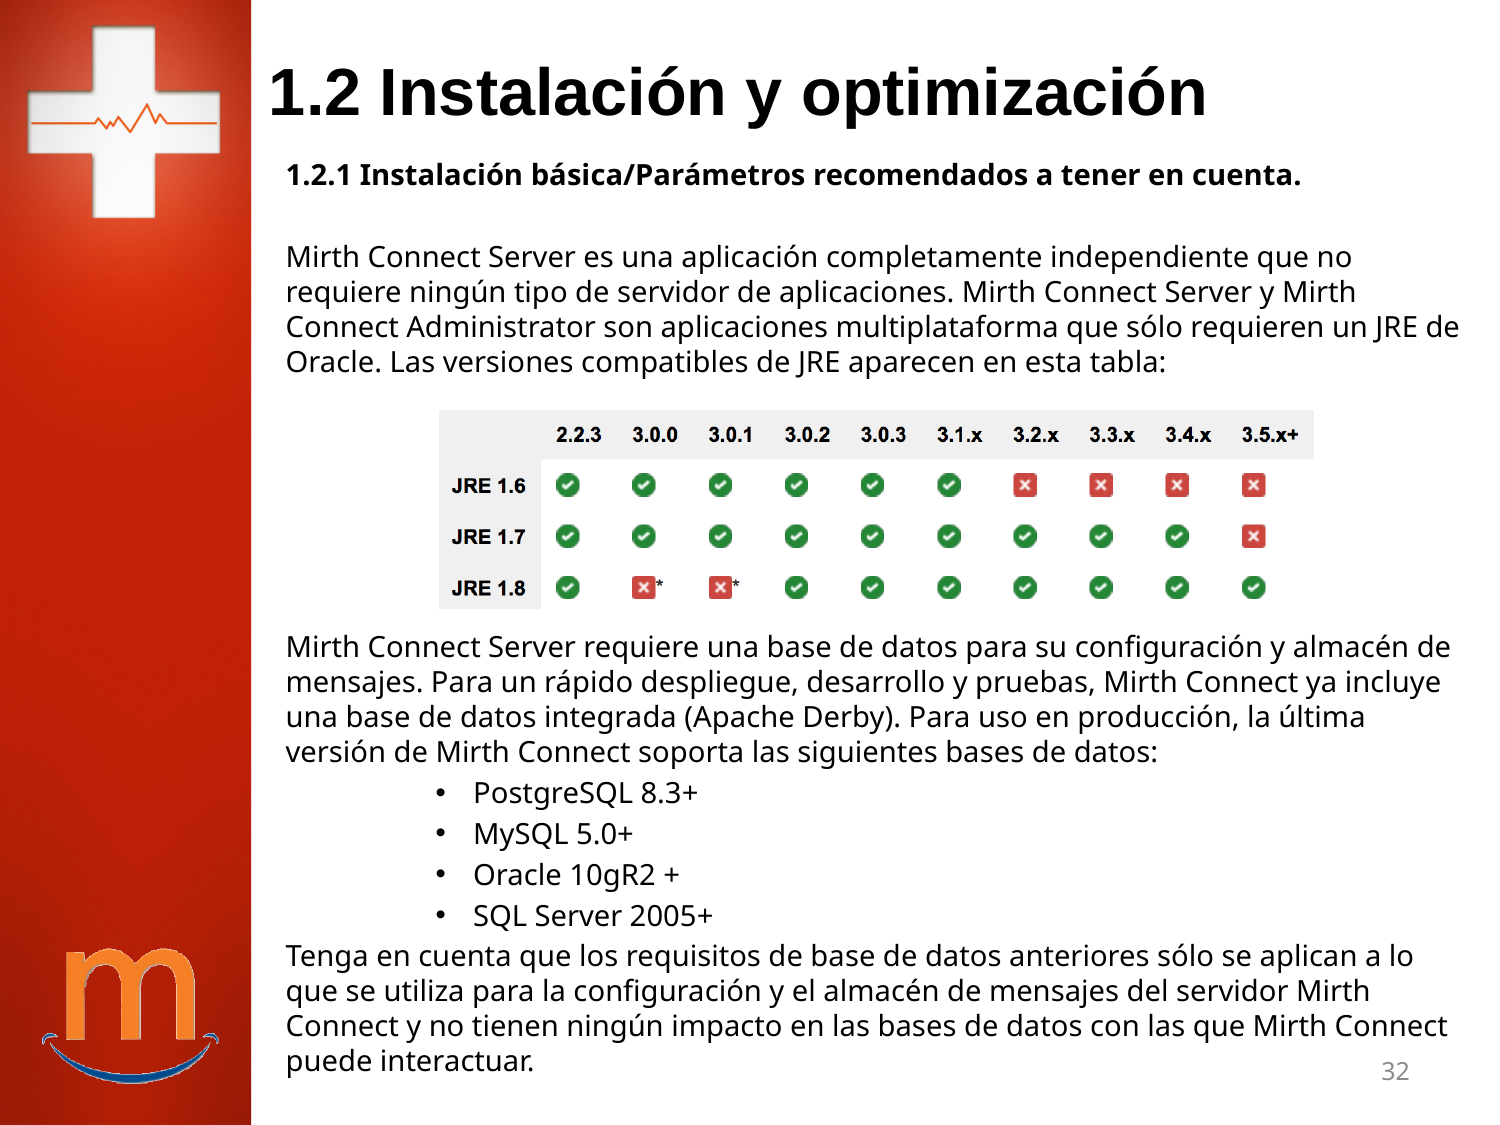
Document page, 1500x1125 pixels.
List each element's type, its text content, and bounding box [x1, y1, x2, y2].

picture [0, 0, 1500, 1125]
picture [439, 410, 1315, 610]
title 1.2 Instalación y optimización [253, 2, 1500, 176]
text_box 1.2.1 Instalación básica/Parámetros recomendados a tener en cuenta. Mirth Connect Server es una aplicación completamente independiente que no requiere ningún tipo de servidor de aplicaciones. Mirth Connect Server y Mirth Connect Administrator son aplicaciones multiplataforma que sólo requieren un JRE de Oracle. Las versiones compatibles de JRE aparecen en esta tabla: Mirth Connect Server requiere una base de datos para su configuración y almacén de mensajes. Para un rápido despliegue, desarrollo y pruebas, Mirth Connect ya incluye una base de datos integrada (Apache Derby). Para uso en producción, la última versión de Mirth Connect soporta las siguientes bases de datos: PostgreSQL 8.3+ MySQL 5.0+ Oracle 10gR2 + SQL Server 2005+ Tenga en cuenta que los requisitos de base de datos anteriores sólo se aplican a lo que se utiliza para la configuración y el almacén de mensajes del servidor Mirth Connect y no tienen ningún impacto en las bases de datos con las que Mirth Connect puede interactuar. [270, 149, 1484, 1103]
